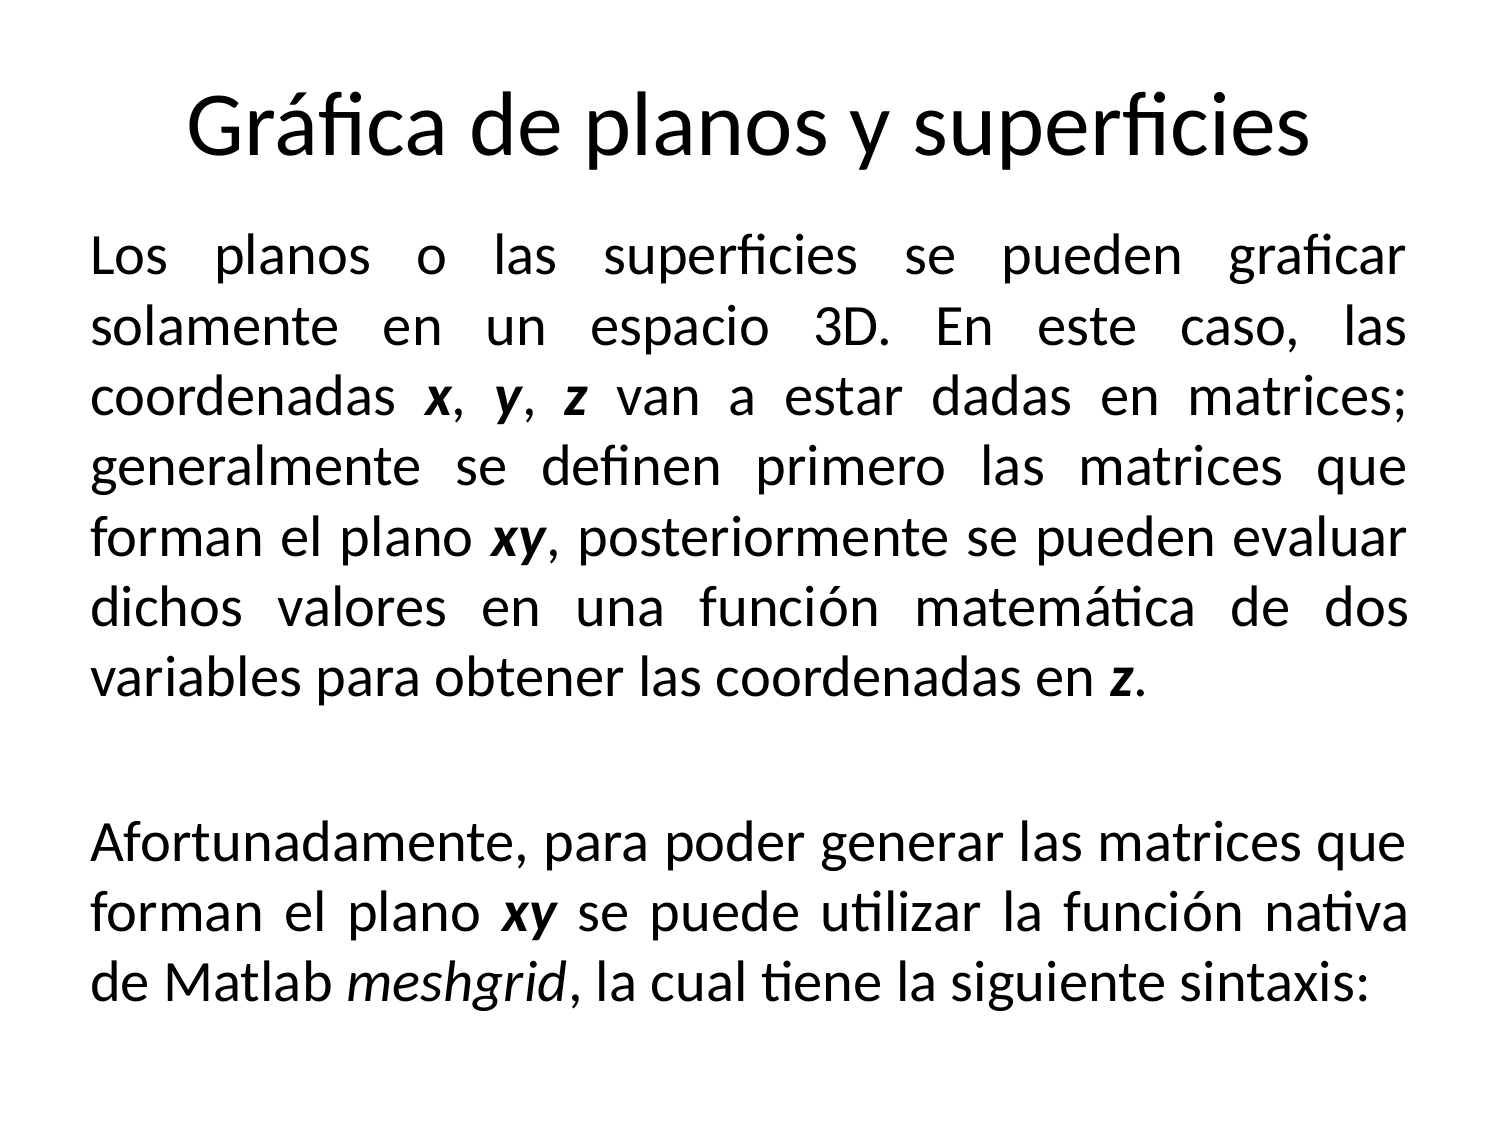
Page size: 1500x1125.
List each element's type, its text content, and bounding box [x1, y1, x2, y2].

title Gráfica de planos y superficies [75, 45, 1425, 192]
list Los planos o las superficies se pueden graficar solamente en un espacio 3D. En este caso, las coordenadas x, y, z van a estar dadas en matrices; generalmente se definen primero las matrices que forman el plano xy, posteriormente se pueden evaluar dichos valores en una función matemática de dos variables para obtener las coordenadas en z. Afortunadamente, para poder generar las matrices que forman el plano xy se puede utilizar la función nativa de Matlab meshgrid, la cual tiene la siguiente sintaxis: [75, 208, 1425, 1055]
